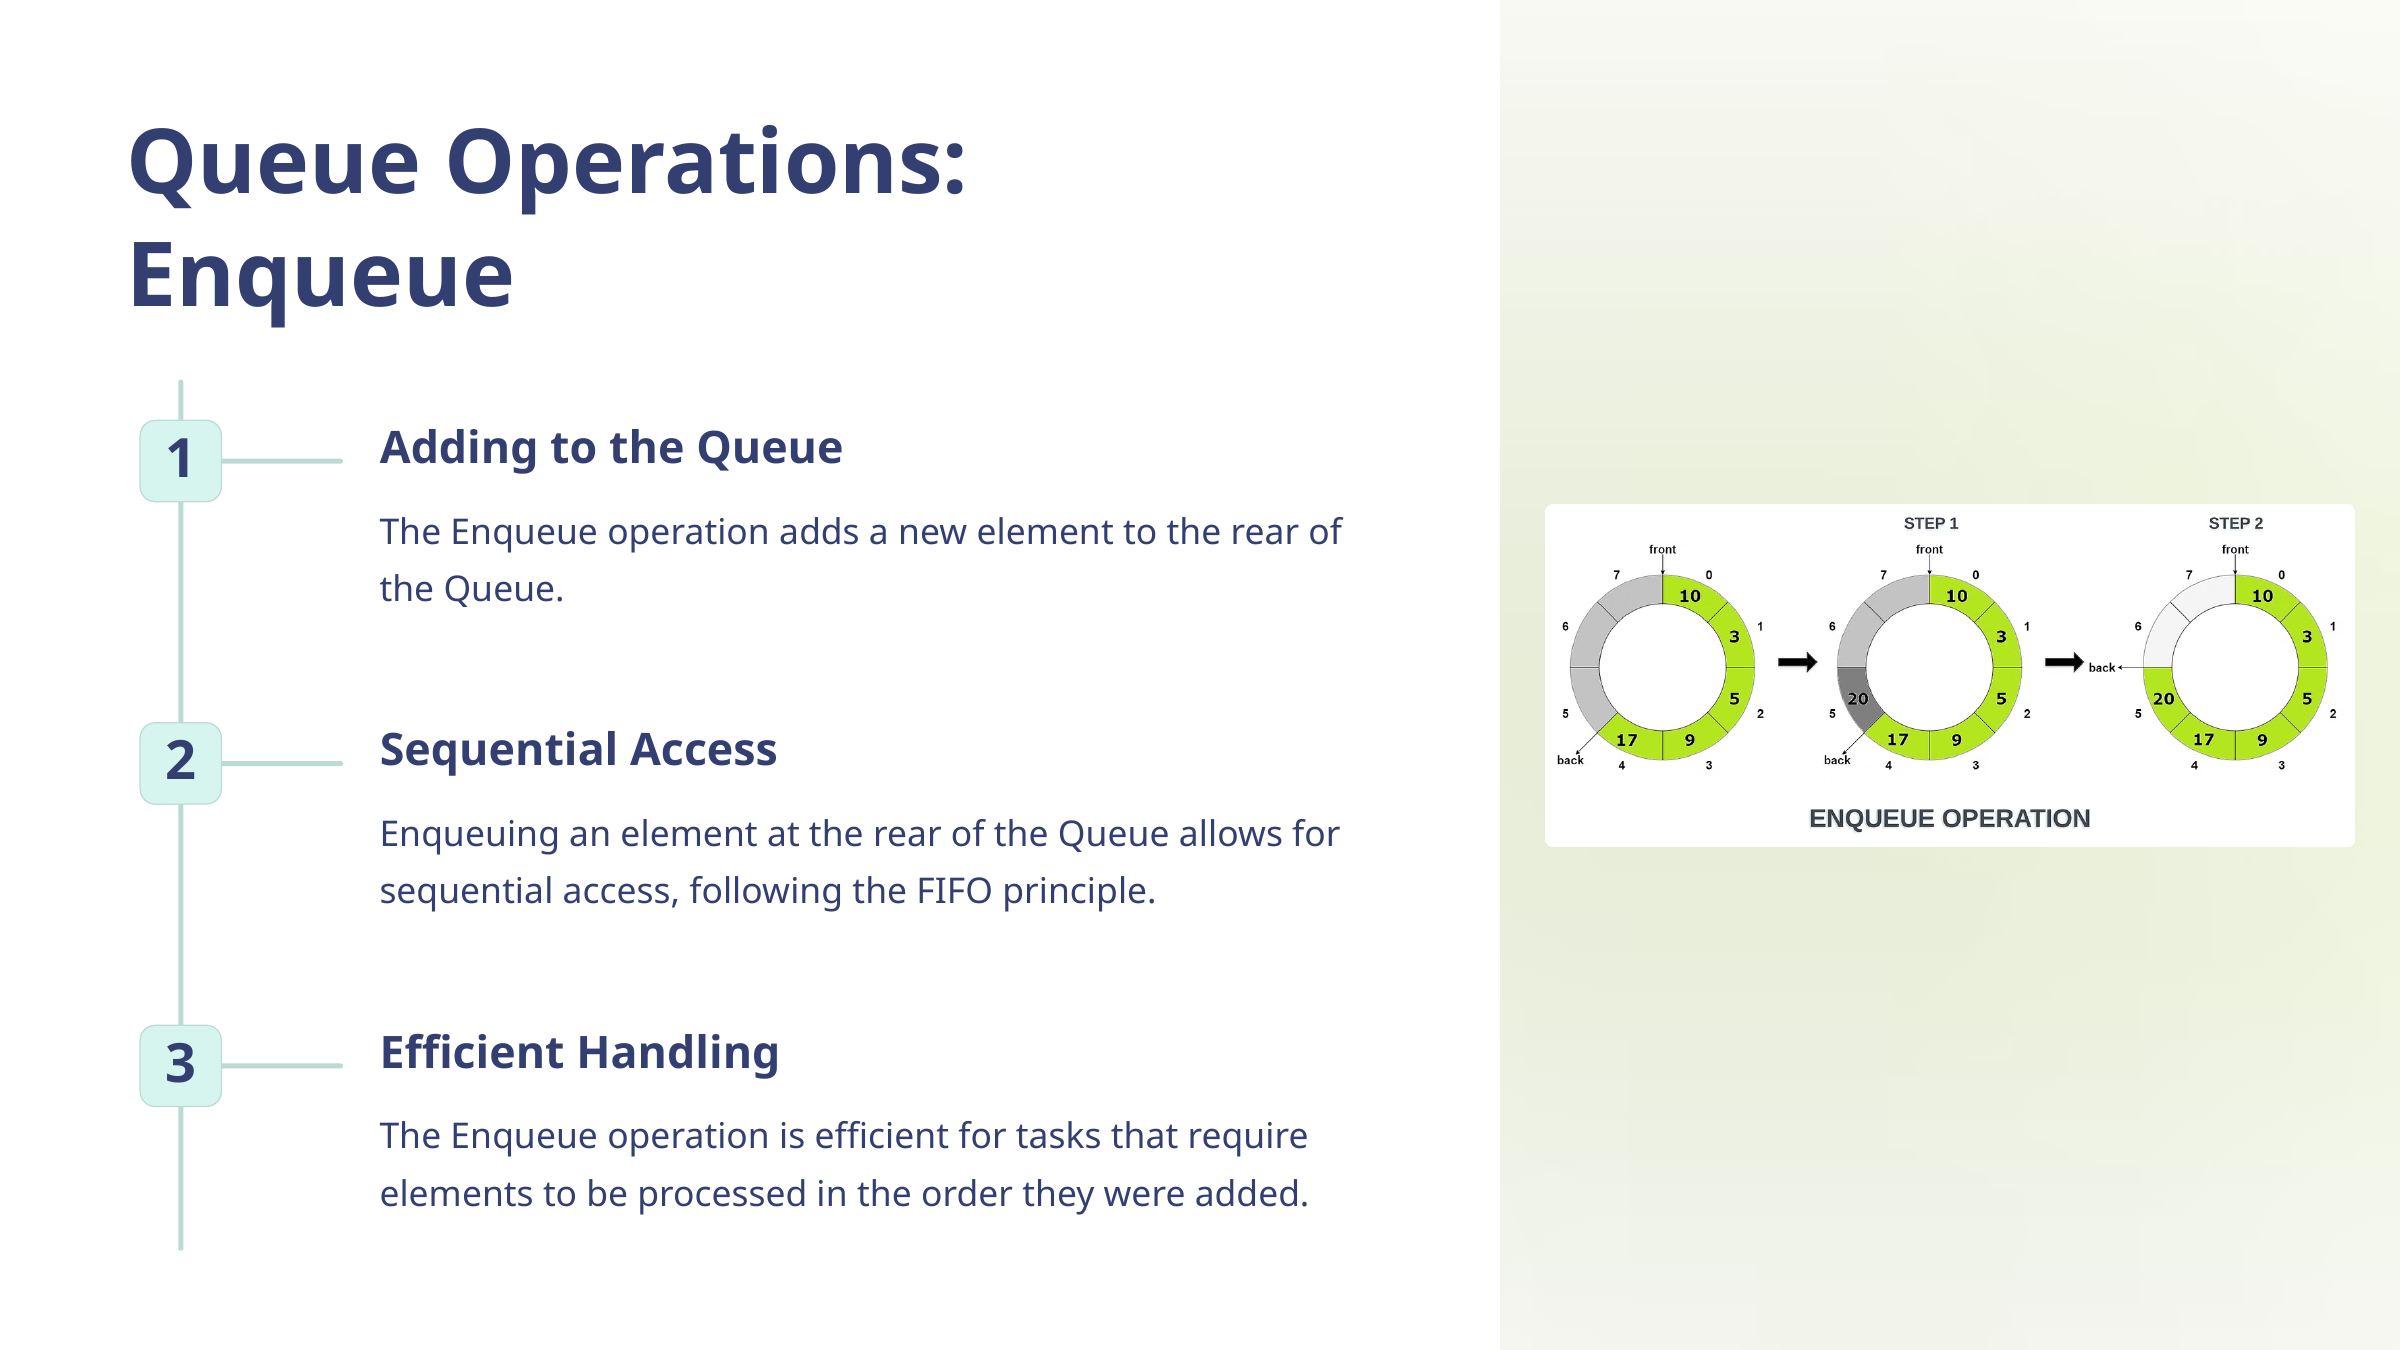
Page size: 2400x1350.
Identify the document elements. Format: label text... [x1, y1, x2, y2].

text_box [178, 502, 184, 722]
text_box [178, 1107, 184, 1251]
text_box Adding to the Queue [379, 415, 952, 473]
text_box Queue Operations: Enqueue [126, 99, 1374, 326]
text_box [140, 1025, 222, 1107]
text_box Efficient Handling [379, 1020, 892, 1078]
text_box 2 [158, 736, 204, 791]
text_box 3 [158, 1038, 204, 1093]
text_box The Enqueue operation is efficient for tasks that require elements to be processed in the order they were added. [379, 1098, 1374, 1215]
text_box The Enqueue operation adds a new element to the rear of the Queue. [379, 494, 1374, 610]
picture [1499, 0, 2400, 1350]
text_box [222, 458, 344, 464]
text_box [140, 420, 222, 502]
text_box Enqueuing an element at the rear of the Queue allows for sequential access, following the FIFO principle. [379, 796, 1374, 913]
text_box 1 [166, 433, 195, 489]
text_box [178, 379, 184, 420]
text_box [222, 761, 344, 767]
text_box [178, 805, 184, 1025]
text_box Sequential Access [379, 718, 905, 775]
text_box [140, 722, 222, 805]
text_box [222, 1063, 344, 1069]
